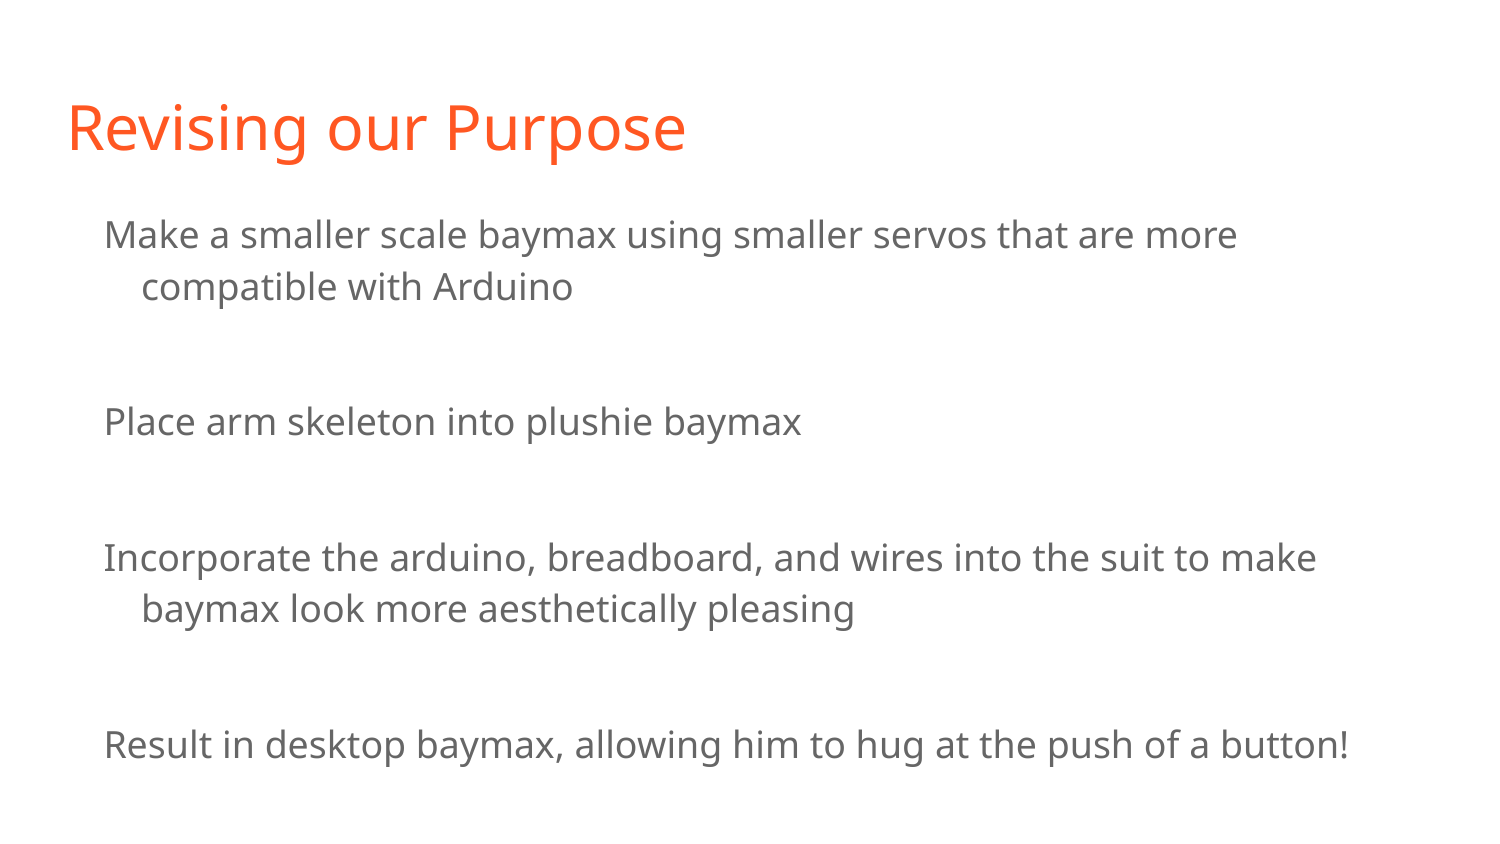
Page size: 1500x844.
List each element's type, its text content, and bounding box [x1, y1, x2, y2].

title Revising our Purpose [51, 72, 1449, 167]
list Make a smaller scale baymax using smaller servos that are more compatible with Arduino Place arm skeleton into plushie baymax Incorporate the arduino, breadboard, and wires into the suit to make baymax look more aesthetically pleasing Result in desktop baymax, allowing him to hug at the push of a button! [51, 189, 1449, 814]
